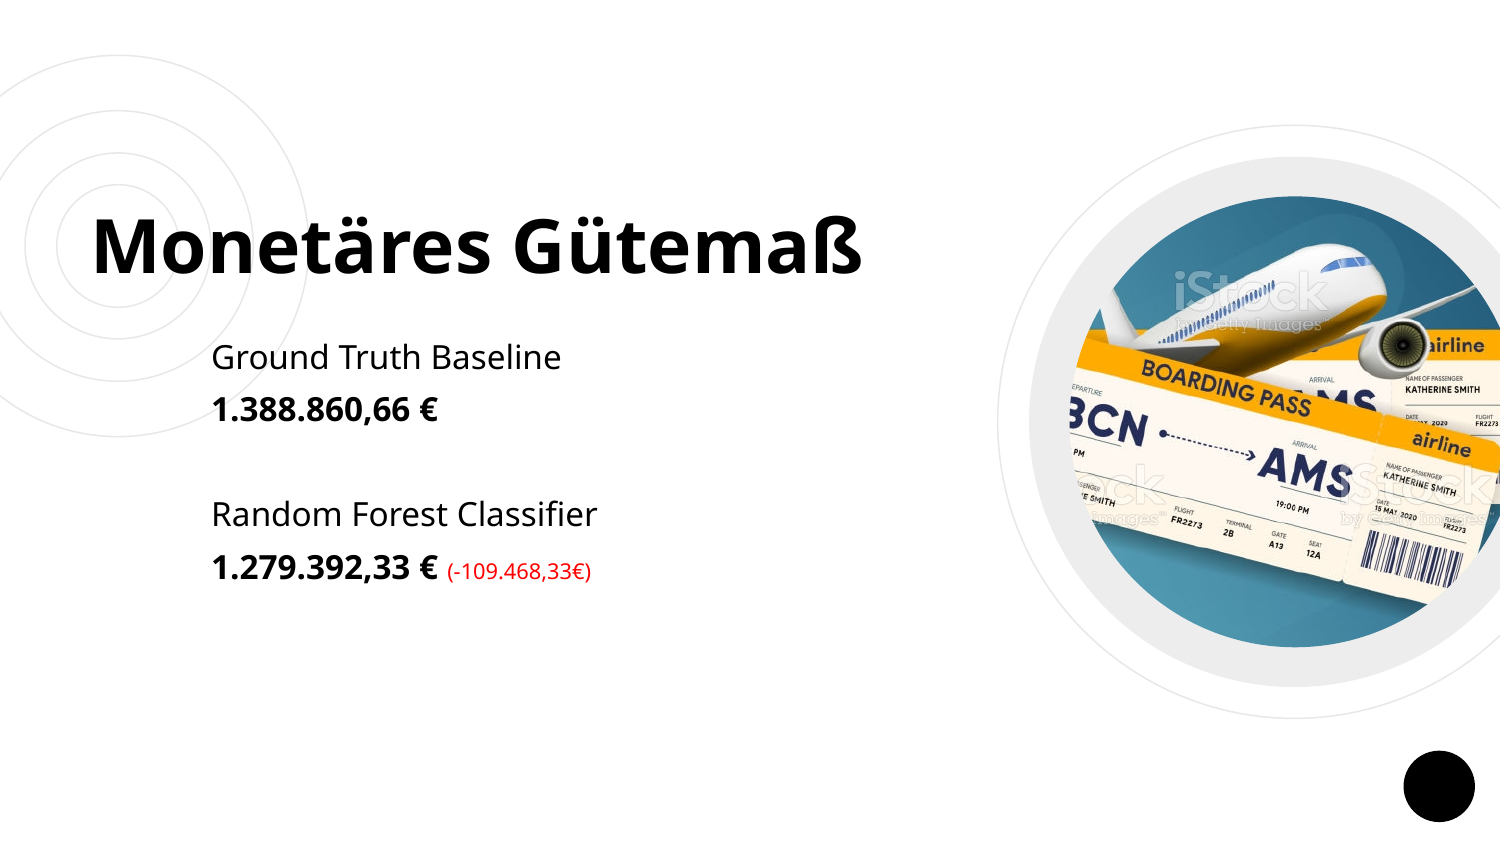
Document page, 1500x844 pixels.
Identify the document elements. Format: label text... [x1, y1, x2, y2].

list Ground Truth Baseline 1.388.860,66 € Random Forest Classifier 1.279.392,33 € (-109.468,33€) [175, 321, 932, 751]
picture [1069, 196, 1500, 648]
title Monetäres Gütemaß [75, 191, 932, 304]
